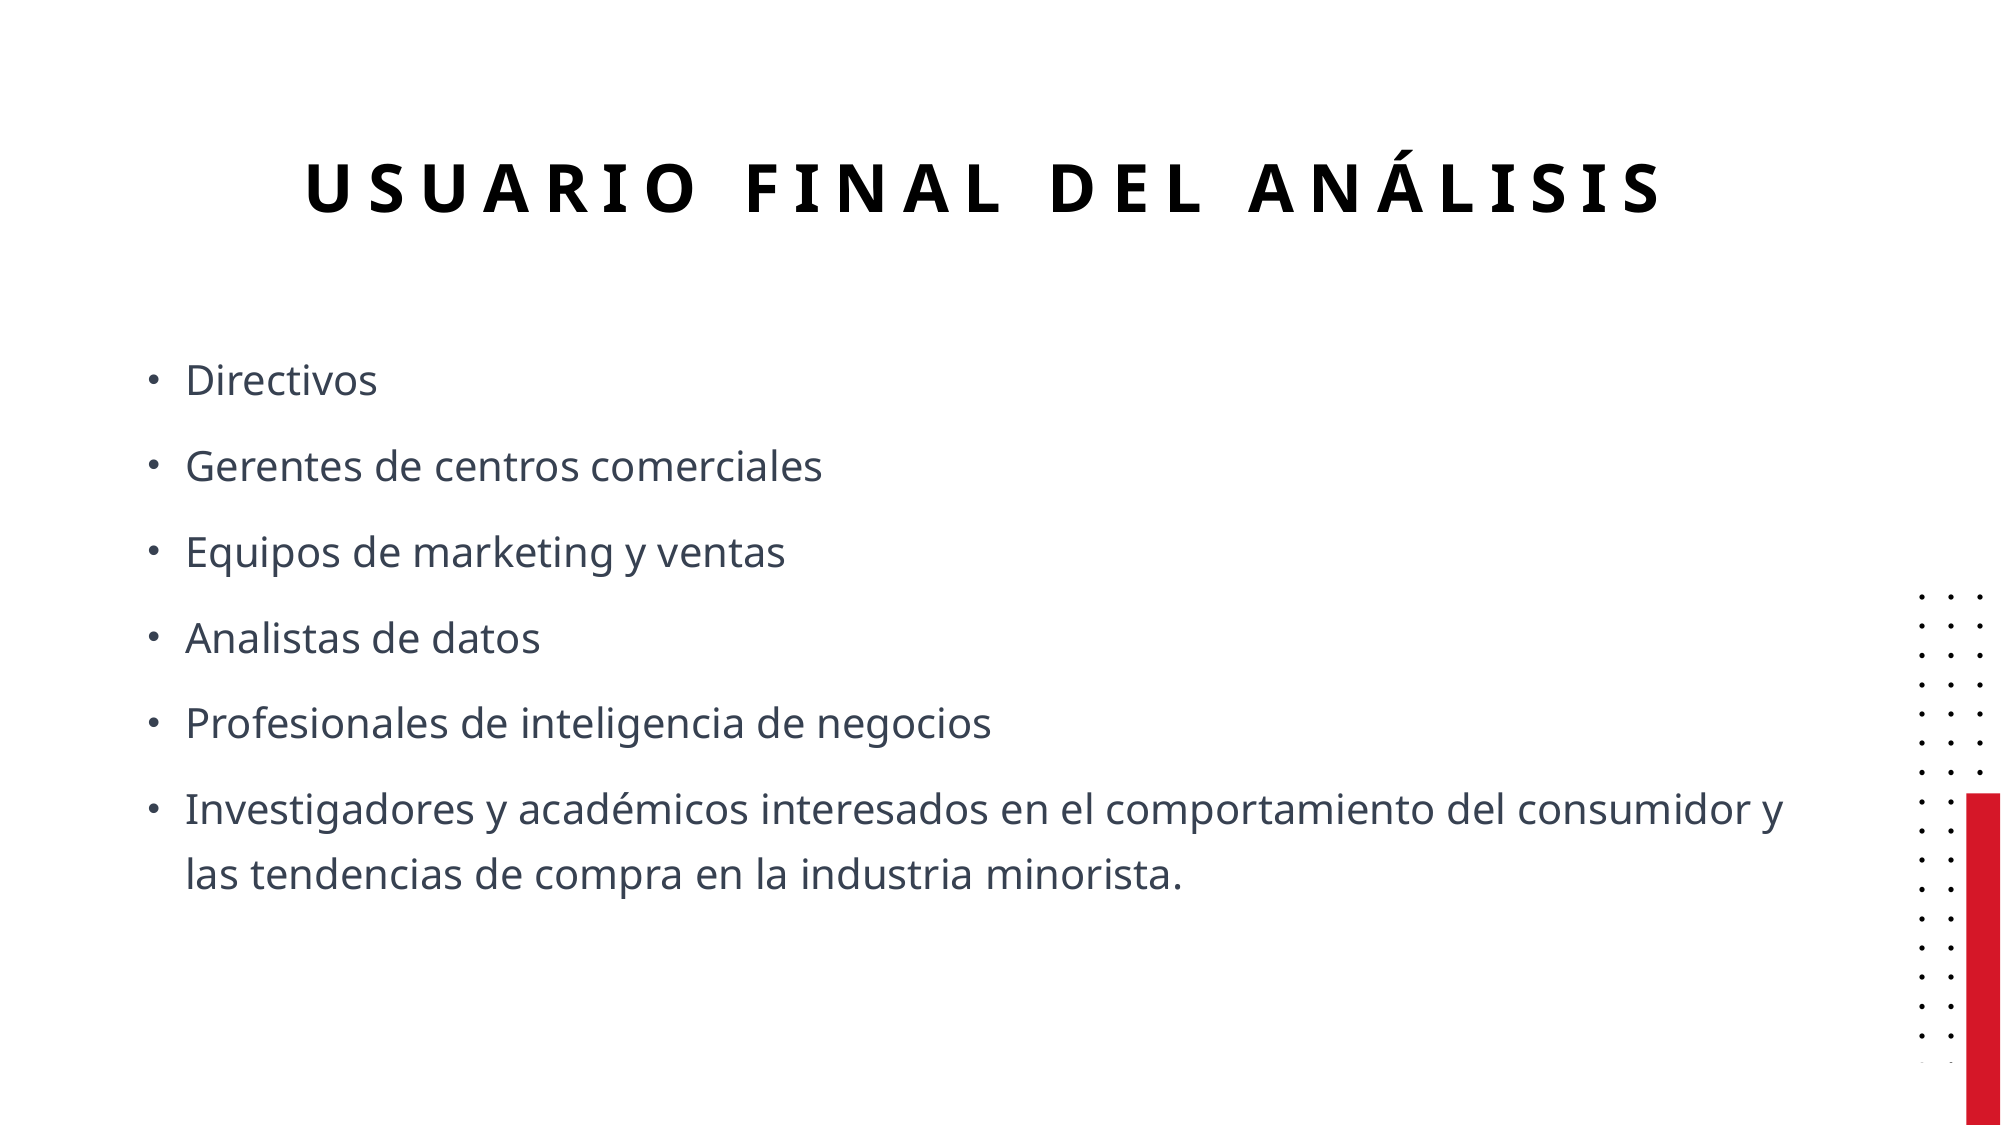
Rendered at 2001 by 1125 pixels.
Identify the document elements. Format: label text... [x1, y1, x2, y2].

title Usuario Final del Análisis [132, 59, 1832, 296]
picture [1907, 582, 1994, 1064]
list Directivos Gerentes de centros comerciales Equipos de marketing y ventas Analistas de datos Profesionales de inteligencia de negocios Investigadores y académicos interesados en el comportamiento del consumidor y las tendencias de compra en la industria minorista. [132, 331, 1832, 1007]
